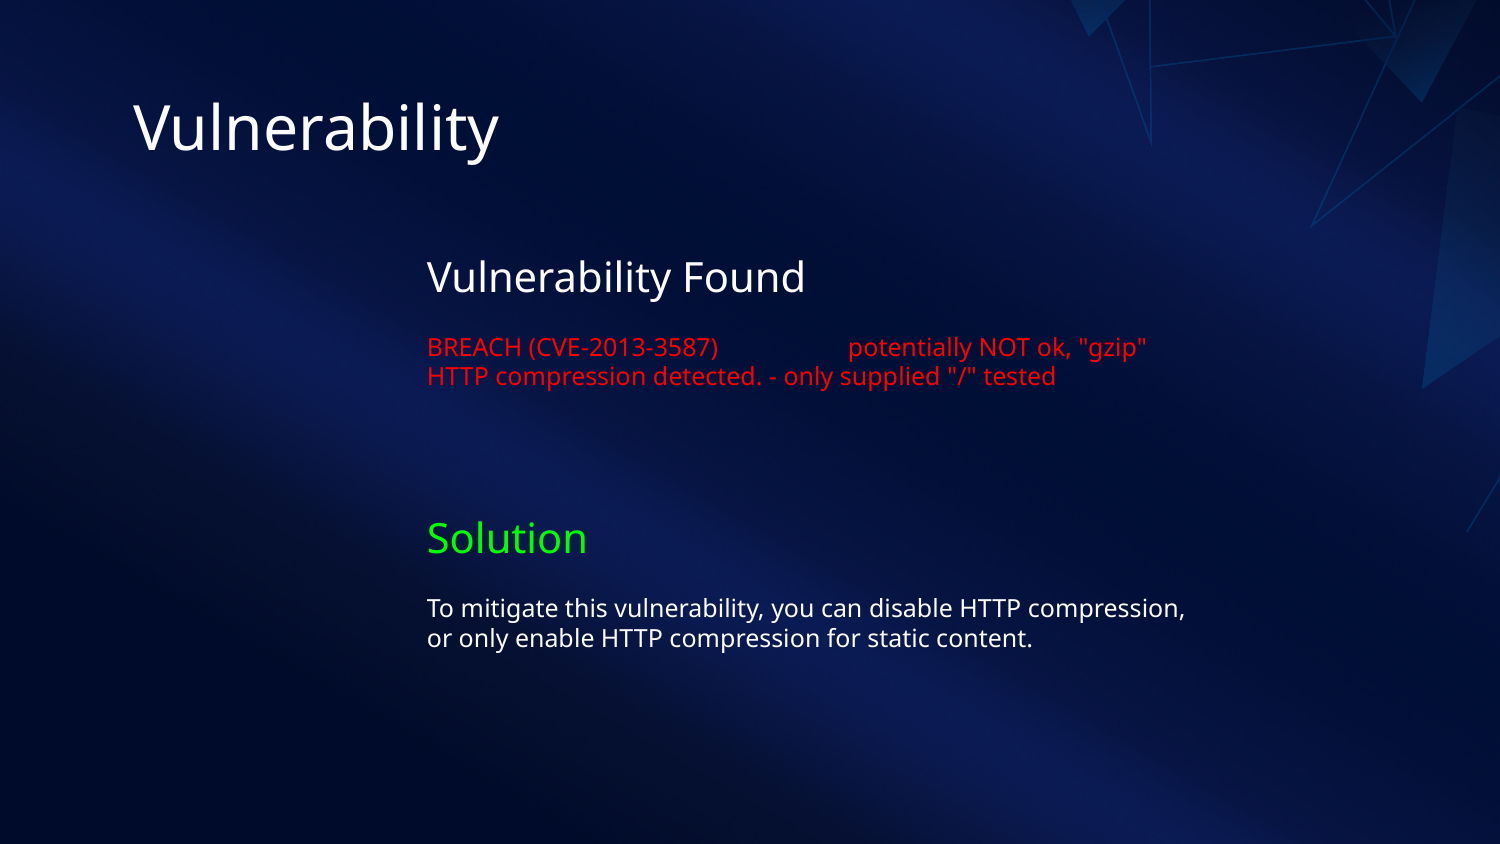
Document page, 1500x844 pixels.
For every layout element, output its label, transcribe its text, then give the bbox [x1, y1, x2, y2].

subtitle Vulnerability Found [411, 222, 1205, 317]
subtitle Solution [411, 483, 1205, 578]
title Vulnerability [118, 72, 1382, 167]
picture [0, 0, 1500, 844]
subtitle To mitigate this vulnerability, you can disable HTTP compression, or only enable HTTP compression for static content. [411, 578, 1205, 702]
subtitle BREACH (CVE-2013-3587) potentially NOT ok, "gzip" HTTP compression detected. - only supplied "/" tested [411, 317, 1205, 440]
